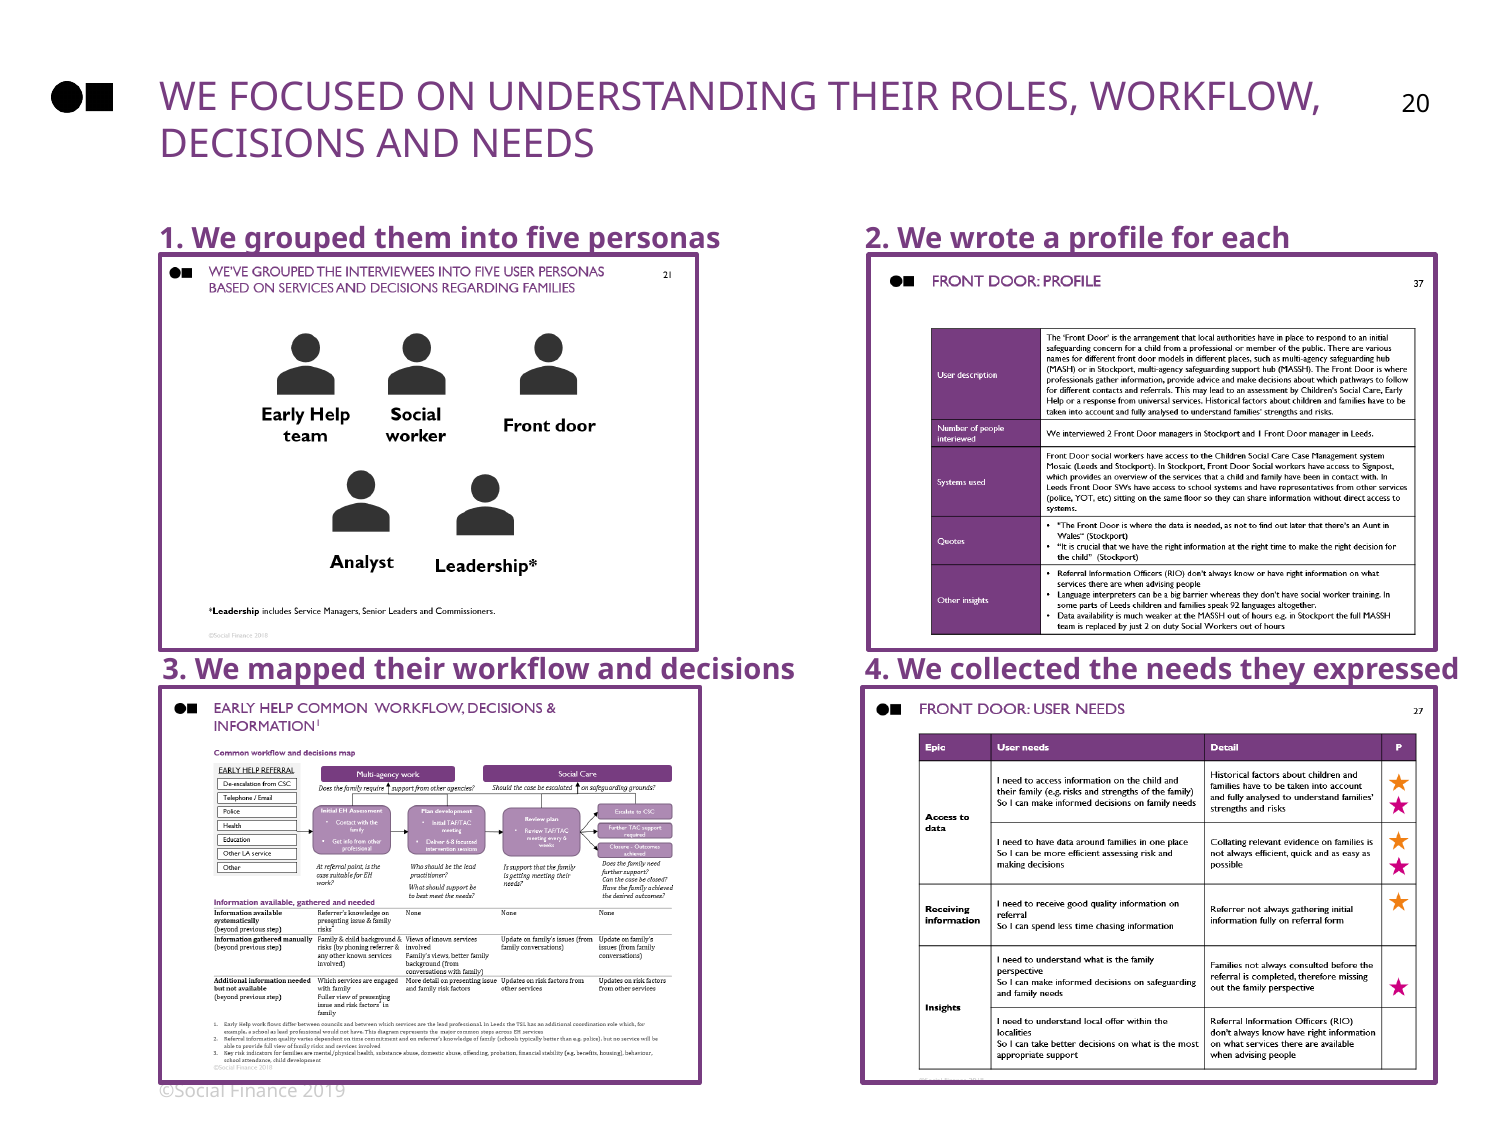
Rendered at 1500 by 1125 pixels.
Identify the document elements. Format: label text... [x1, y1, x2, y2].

text_box 1. We grouped them into five personas [159, 219, 821, 255]
text_box 2. We wrote a profile for each [864, 219, 1500, 255]
slide_number 20 [1388, 87, 1431, 148]
picture [870, 256, 1434, 648]
title We focused on understanding their roles, workflow, decisions and needs [159, 70, 1388, 223]
picture [161, 689, 698, 1081]
picture [864, 689, 1434, 1081]
picture [161, 256, 695, 648]
text_box 4. We collected the needs they expressed [864, 649, 1500, 685]
picture [51, 81, 113, 113]
text_box 3. We mapped their workflow and decisions [162, 649, 824, 685]
